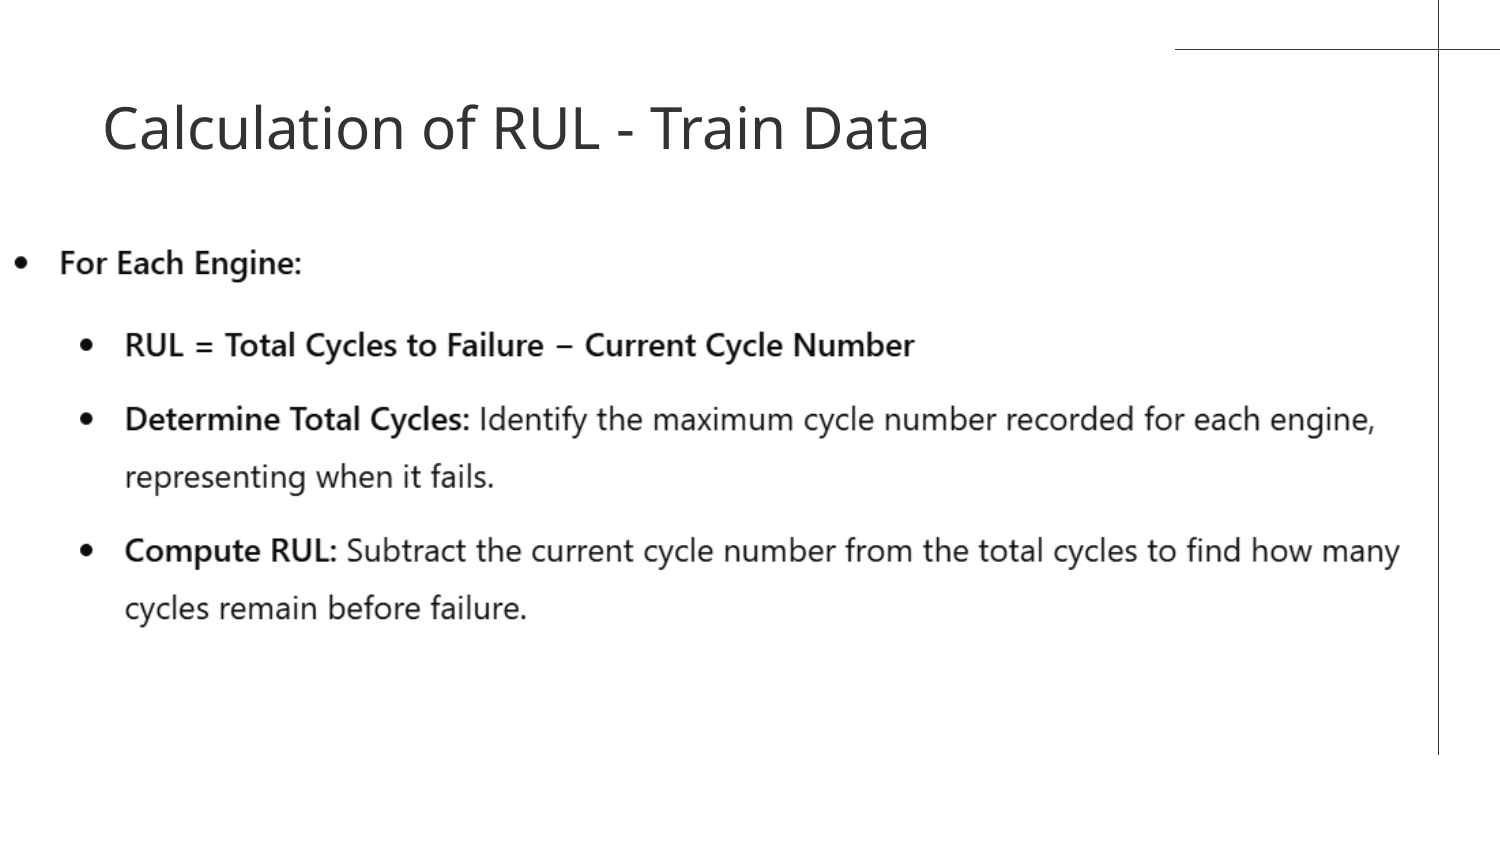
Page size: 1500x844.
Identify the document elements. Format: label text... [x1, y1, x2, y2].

picture [0, 236, 1405, 644]
title Calculation of RUL - Train Data [87, 76, 1352, 170]
